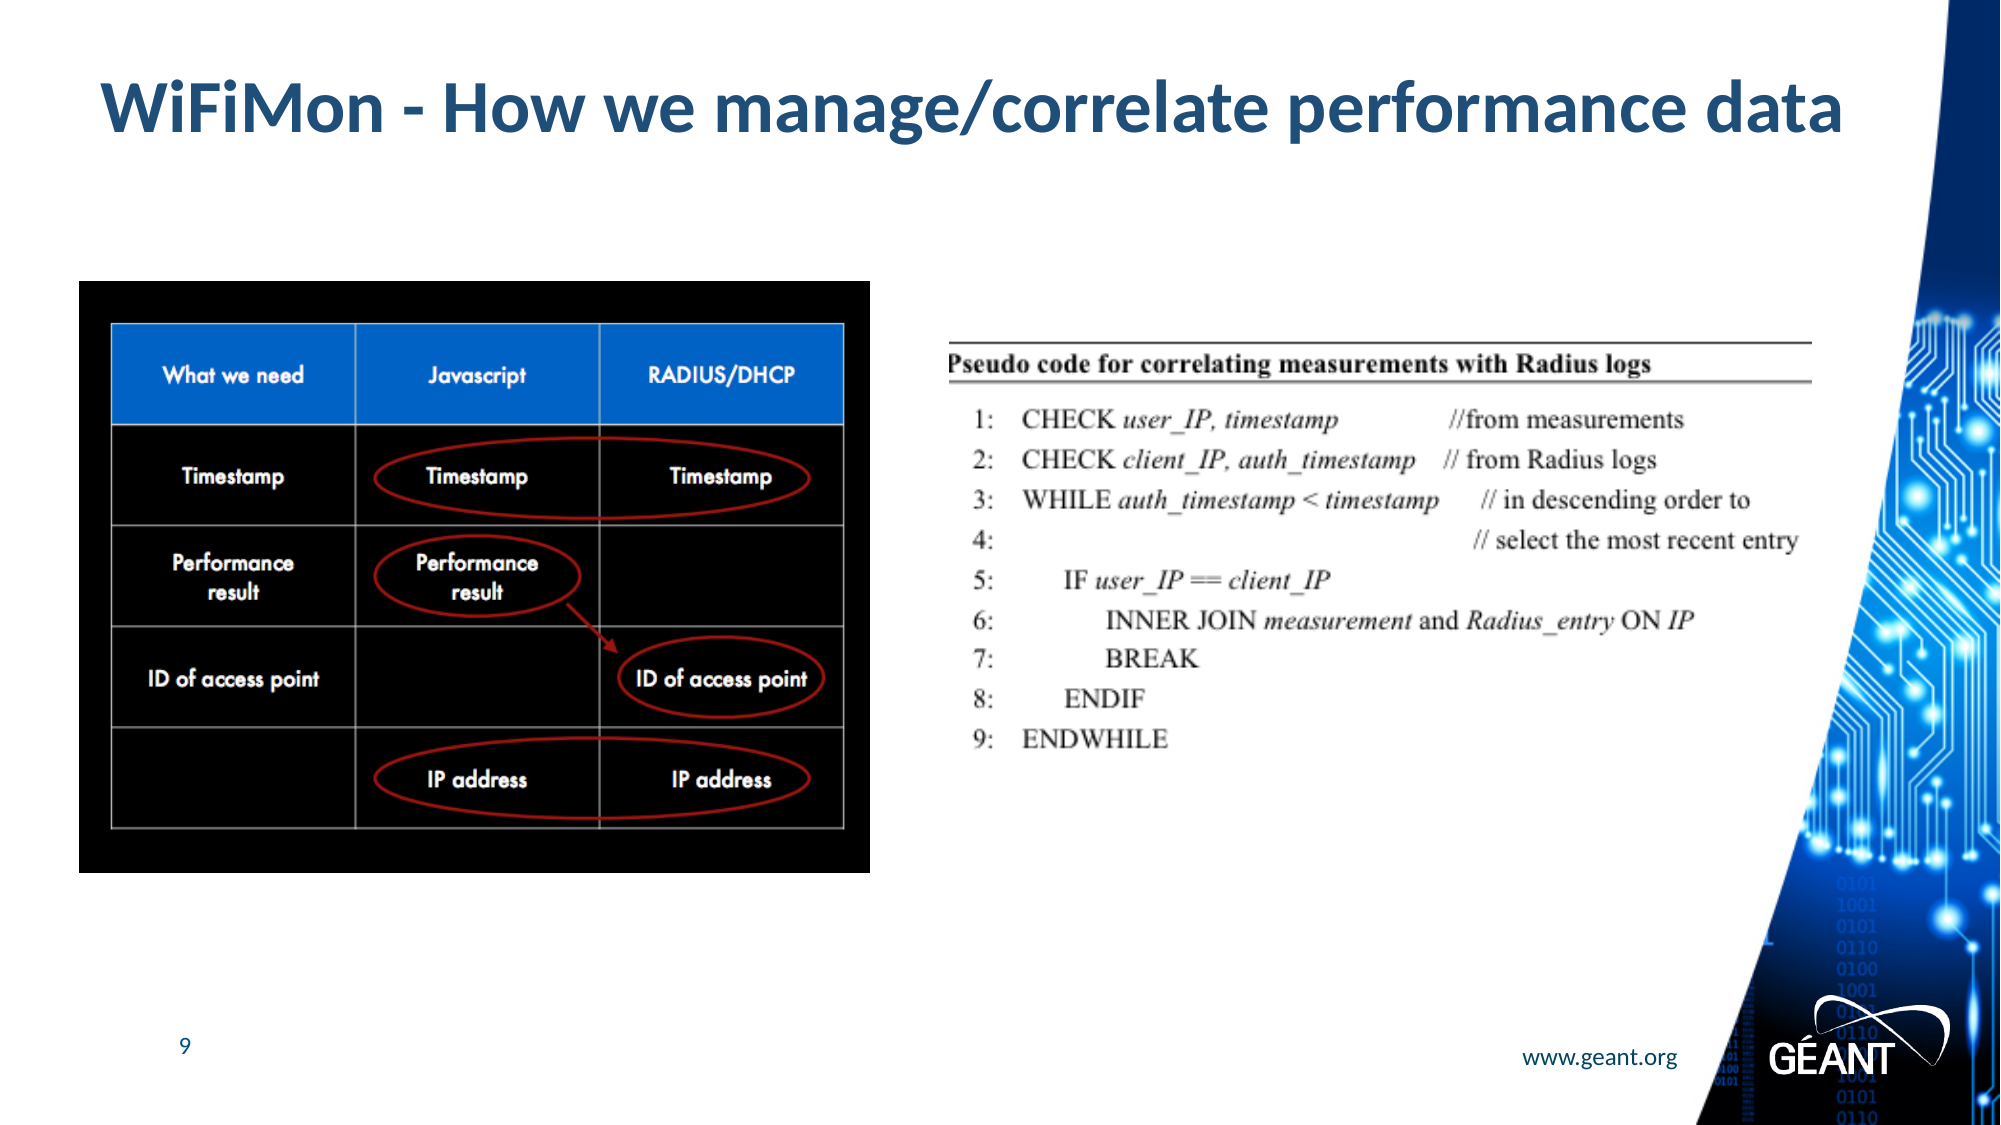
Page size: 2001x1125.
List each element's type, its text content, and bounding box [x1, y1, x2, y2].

picture [79, 281, 870, 873]
title WiFiMon - How we manage/correlate performance data [85, 73, 1932, 144]
picture [949, 0, 2000, 1125]
